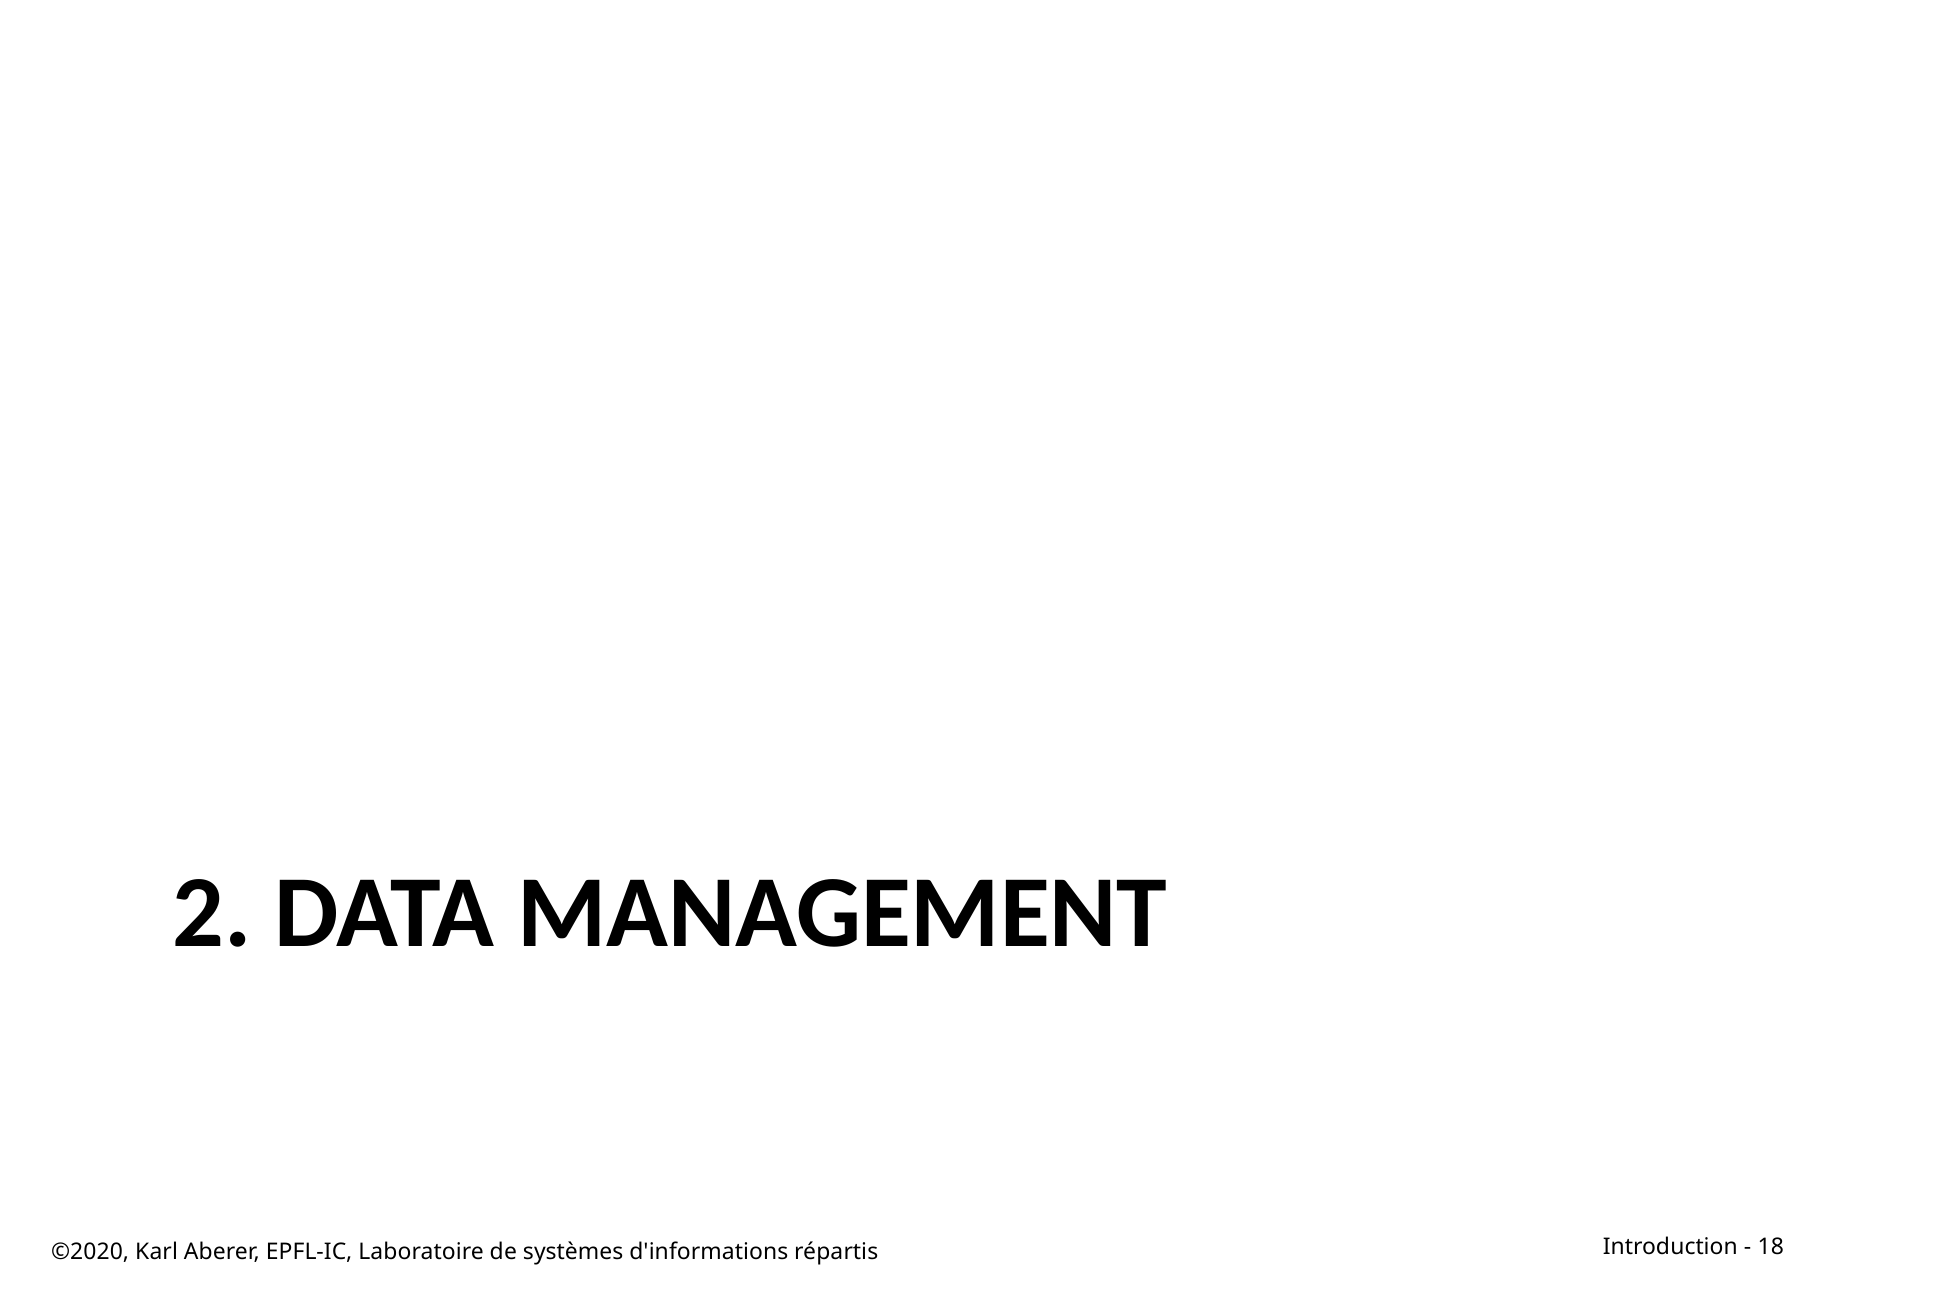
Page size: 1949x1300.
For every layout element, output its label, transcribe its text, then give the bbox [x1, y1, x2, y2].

footer ©2020, Karl Aberer, EPFL-IC, Laboratoire de systèmes d'informations répartis [32, 1227, 1284, 1271]
title 2. Data Management [153, 834, 1811, 1094]
